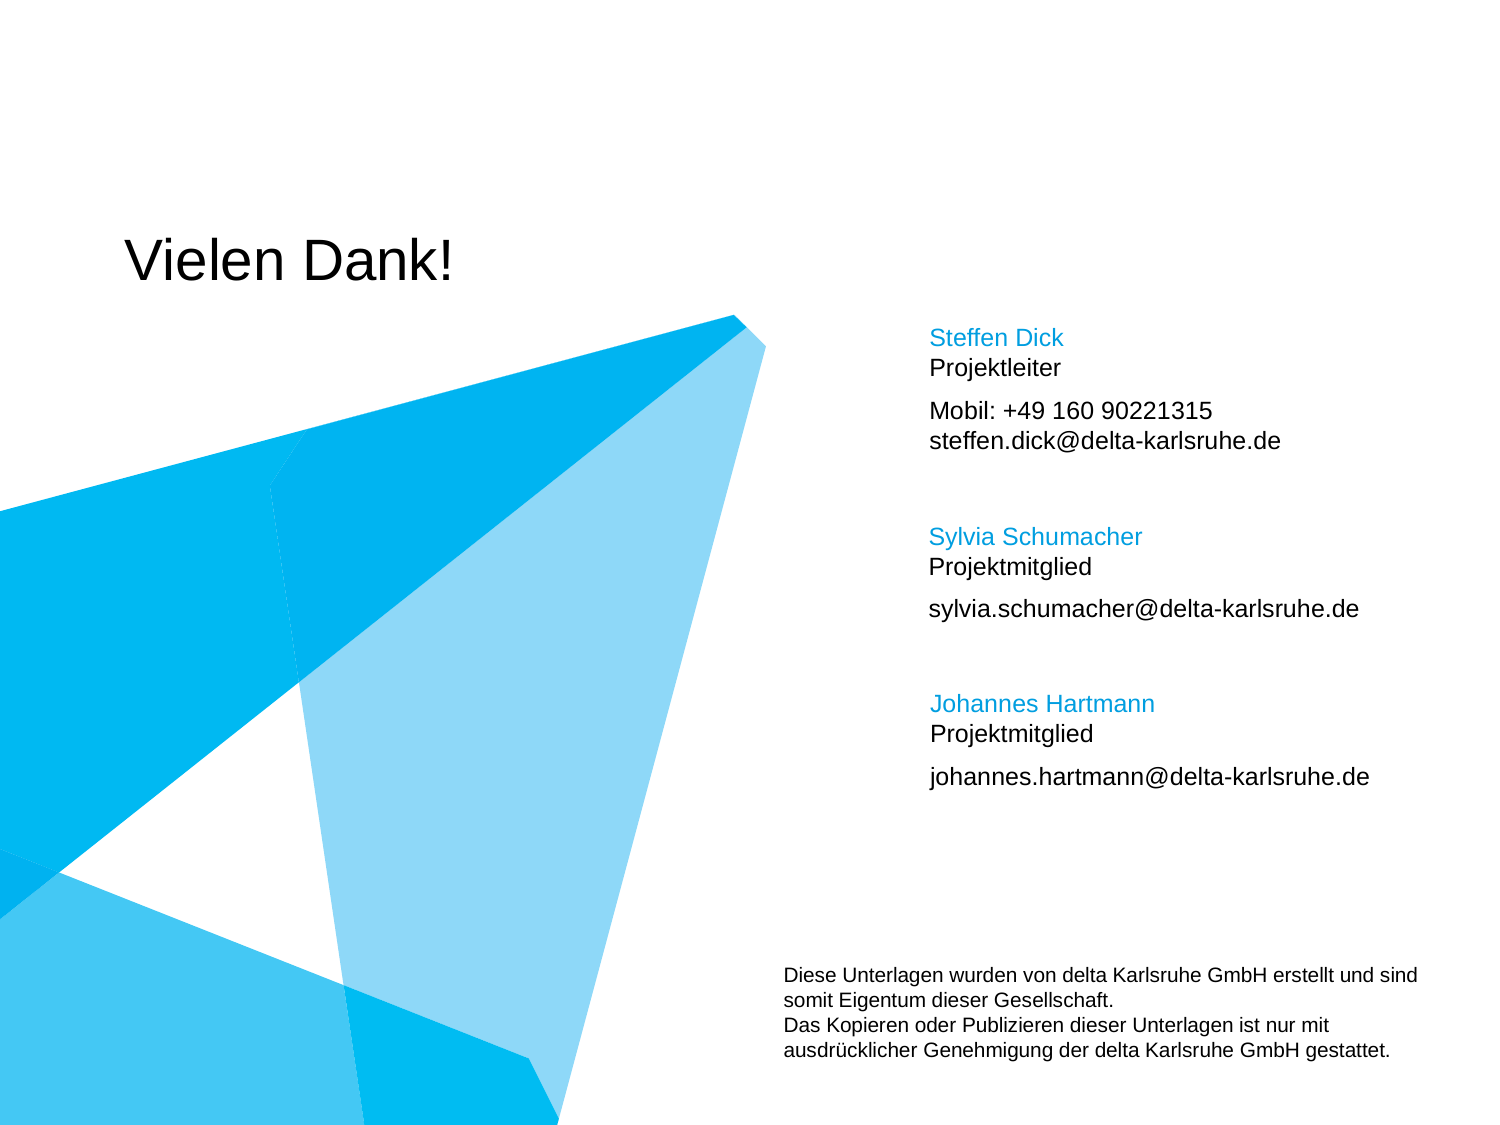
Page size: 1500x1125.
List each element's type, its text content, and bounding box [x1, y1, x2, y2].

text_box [0, 313, 768, 1125]
text_box Diese Unterlagen wurden von delta Karlsruhe GmbH erstellt und sind somit Eigentum dieser Gesellschaft. Das Kopieren oder Publizieren dieser Unterlagen ist nur mit ausdrücklicher Genehmigung der delta Karlsruhe GmbH gestattet. [772, 954, 1434, 1069]
text_box Sylvia Schumacher Projektmitglied sylvia.schumacher@delta-karlsruhe.de [913, 512, 1433, 630]
text_box Vielen Dank! [124, 221, 1438, 273]
text_box Steffen Dick Projektleiter Mobil: +49 160 90221315 steffen.dick@delta-karlsruhe.de [914, 314, 1434, 462]
text_box Johannes Hartmann Projektmitglied johannes.hartmann@delta-karlsruhe.de [915, 680, 1435, 798]
